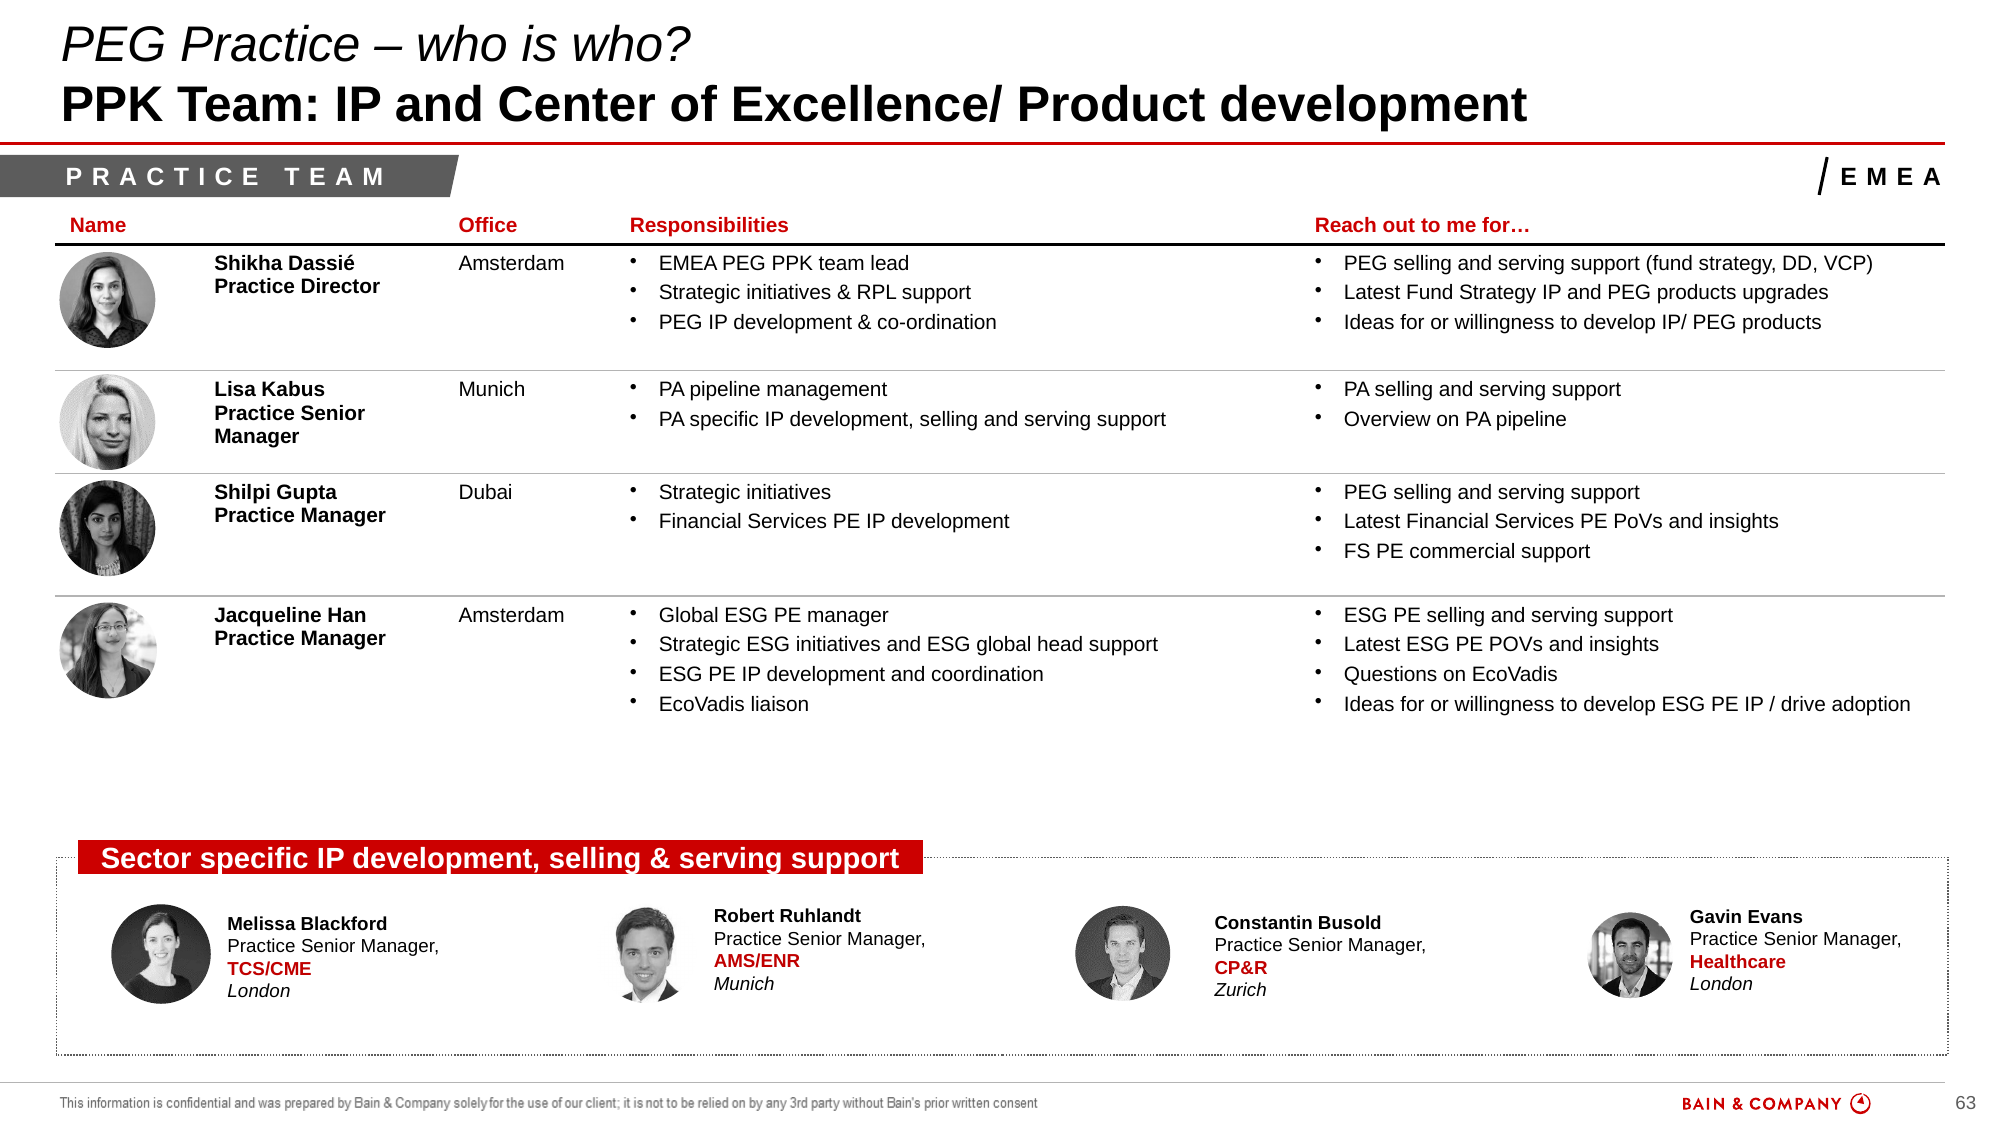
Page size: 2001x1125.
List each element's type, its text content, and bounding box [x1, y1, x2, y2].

table_header Name [55, 204, 444, 243]
text_box Sector specific IP development, selling & serving support [76, 838, 925, 876]
table_cell ESG PE selling and serving support Latest ESG PE POVs and insights Questions on EcoVadis Ideas for or willingness to develop ESG PE IP / drive adoption [1300, 597, 1945, 744]
table_cell Strategic initiatives Financial Services PE IP development [615, 474, 1300, 595]
table_header Responsibilities [615, 204, 1300, 243]
table_cell PEG selling and serving support (fund strategy, DD, VCP) Latest Fund Strategy IP and PEG products upgrades Ideas for or willingness to develop IP/ PEG products [1300, 246, 1945, 370]
table_cell PA pipeline management PA specific IP development, selling and serving support [615, 371, 1300, 473]
table_cell Munich [444, 371, 615, 473]
text_box Melissa Blackford Practice Senior Manager, TCS/CME London [220, 913, 534, 1000]
picture [1075, 905, 1171, 1001]
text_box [0, 154, 459, 198]
table_cell Shilpi Gupta Practice Manager [55, 474, 444, 595]
table_cell Lisa Kabus Practice Senior Manager [55, 371, 444, 473]
table_header Reach out to me for… [1300, 204, 1945, 243]
picture [59, 602, 157, 699]
text_box Constantin Busold Practice Senior Manager, CP&R Zurich [1207, 912, 1469, 1000]
title PEG Practice – who is who? PPK Team: IP and Center of Excellence/ Product development [54, 0, 1945, 144]
picture [111, 904, 211, 1004]
text_box Gavin Evans Practice Senior Manager, Healthcare London [1682, 903, 1944, 995]
picture [59, 480, 156, 577]
picture [59, 252, 156, 348]
picture [51, 1089, 1103, 1119]
picture [59, 374, 156, 471]
table_cell Dubai [444, 474, 615, 595]
table_cell EMEA PEG PPK team lead Strategic initiatives & RPL support PEG IP development & co-ordination [615, 246, 1300, 370]
table_cell Amsterdam [444, 597, 615, 744]
table_cell Global ESG PE manager Strategic ESG initiatives and ESG global head support ESG PE IP development and coordination EcoVadis liaison [615, 597, 1300, 744]
table_cell Jacqueline Han Practice Manager [55, 597, 444, 744]
table_cell PA selling and serving support Overview on PA pipeline [1300, 371, 1945, 473]
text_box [1823, 156, 1946, 196]
table_cell Shikha Dassié Practice Director [55, 246, 444, 370]
table_header Office [444, 204, 615, 243]
picture [597, 903, 697, 1003]
text_box Robert Ruhlandt Practice Senior Manager, AMS/ENR Munich [706, 914, 937, 1006]
picture [1586, 911, 1674, 1000]
text_box [55, 856, 1949, 1056]
table_cell Amsterdam [444, 246, 615, 370]
table_cell PEG selling and serving support Latest Financial Services PE PoVs and insights FS PE commercial support [1300, 474, 1945, 595]
